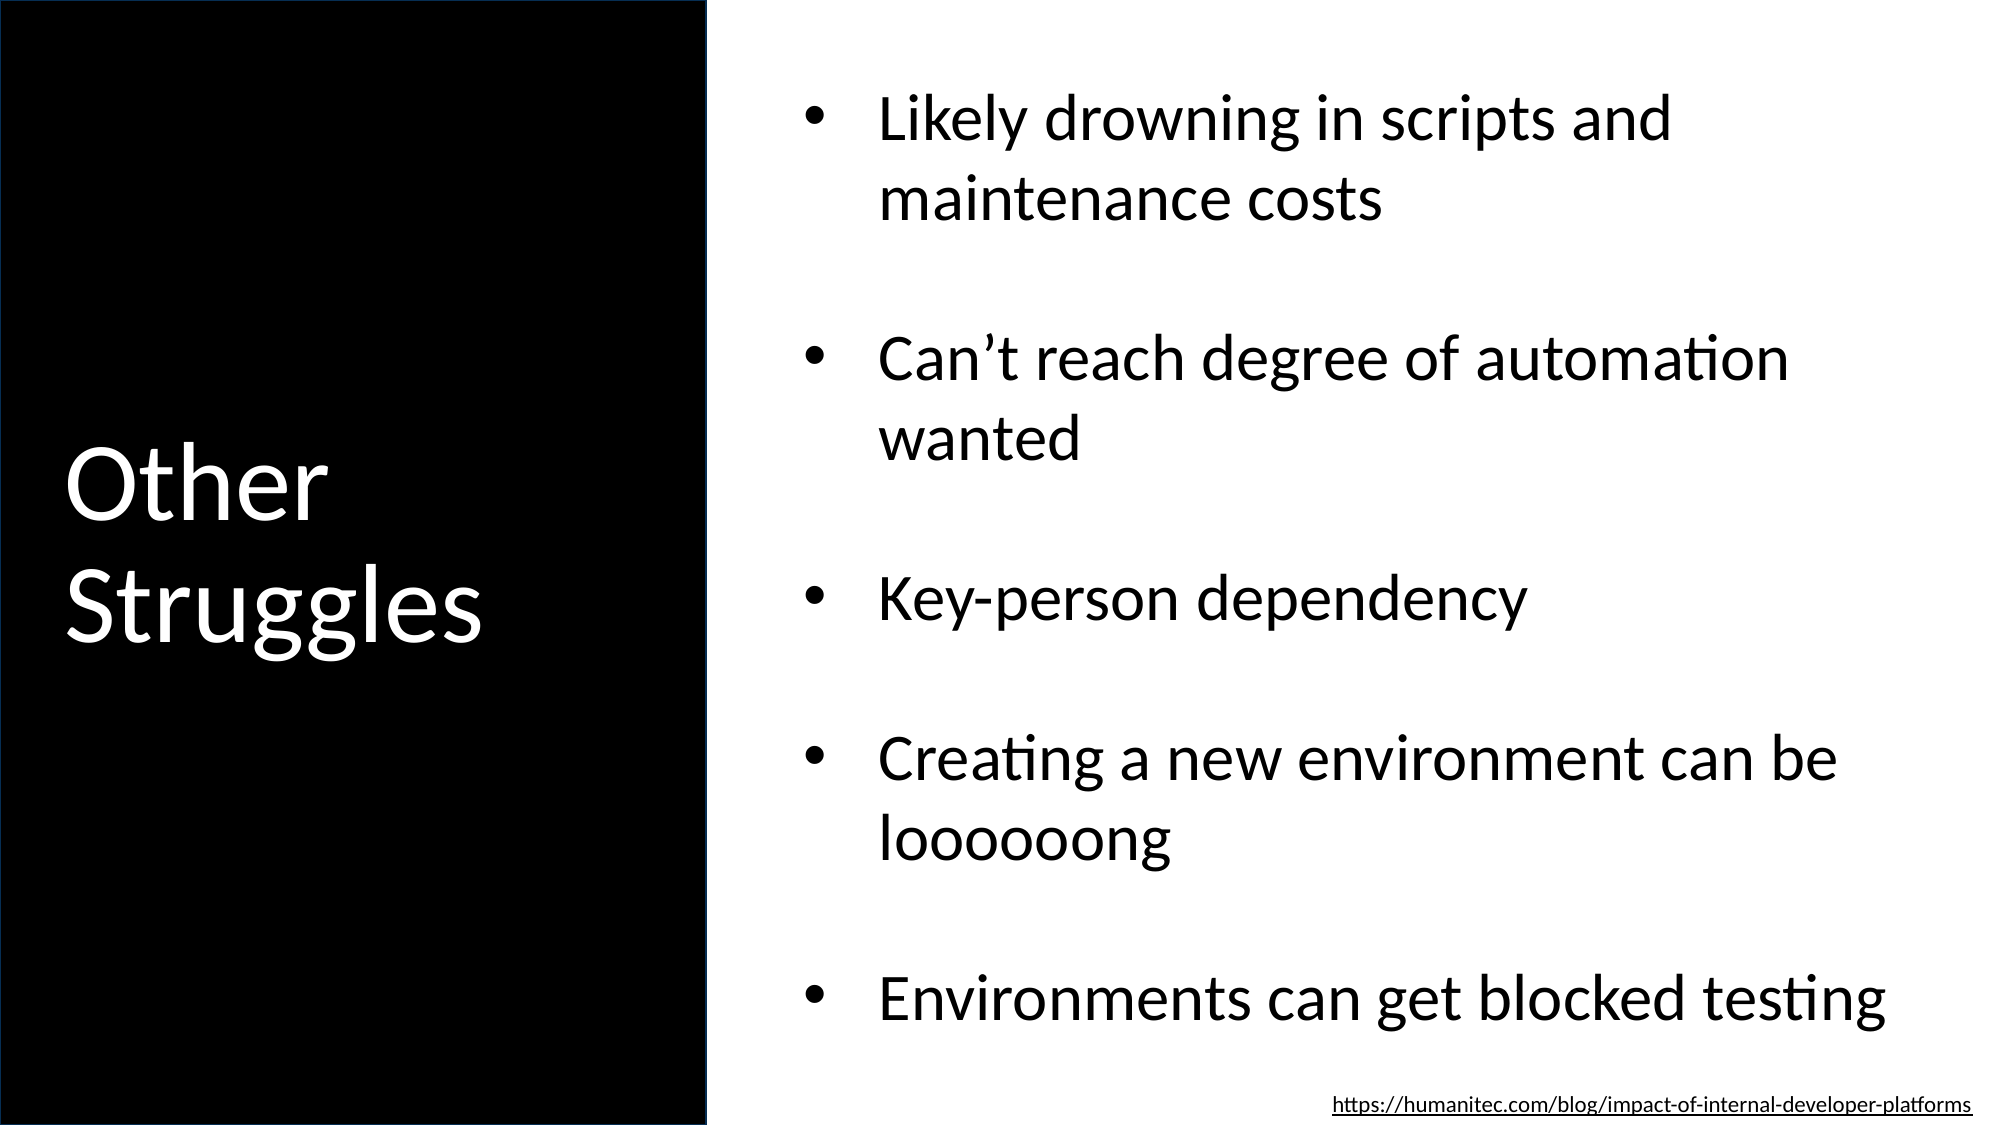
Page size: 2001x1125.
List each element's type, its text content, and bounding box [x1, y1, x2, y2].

title Other Struggles [49, 227, 620, 862]
text_box [0, 0, 706, 1125]
text_box Likely drowning in scripts and maintenance costs Can’t reach degree of automation wanted Key-person dependency Creating a new environment can be loooooong Environments can get blocked testing [788, 66, 1925, 1042]
text_box https://humanitec.com/blog/impact-of-internal-developer-platforms [1317, 1082, 2000, 1125]
